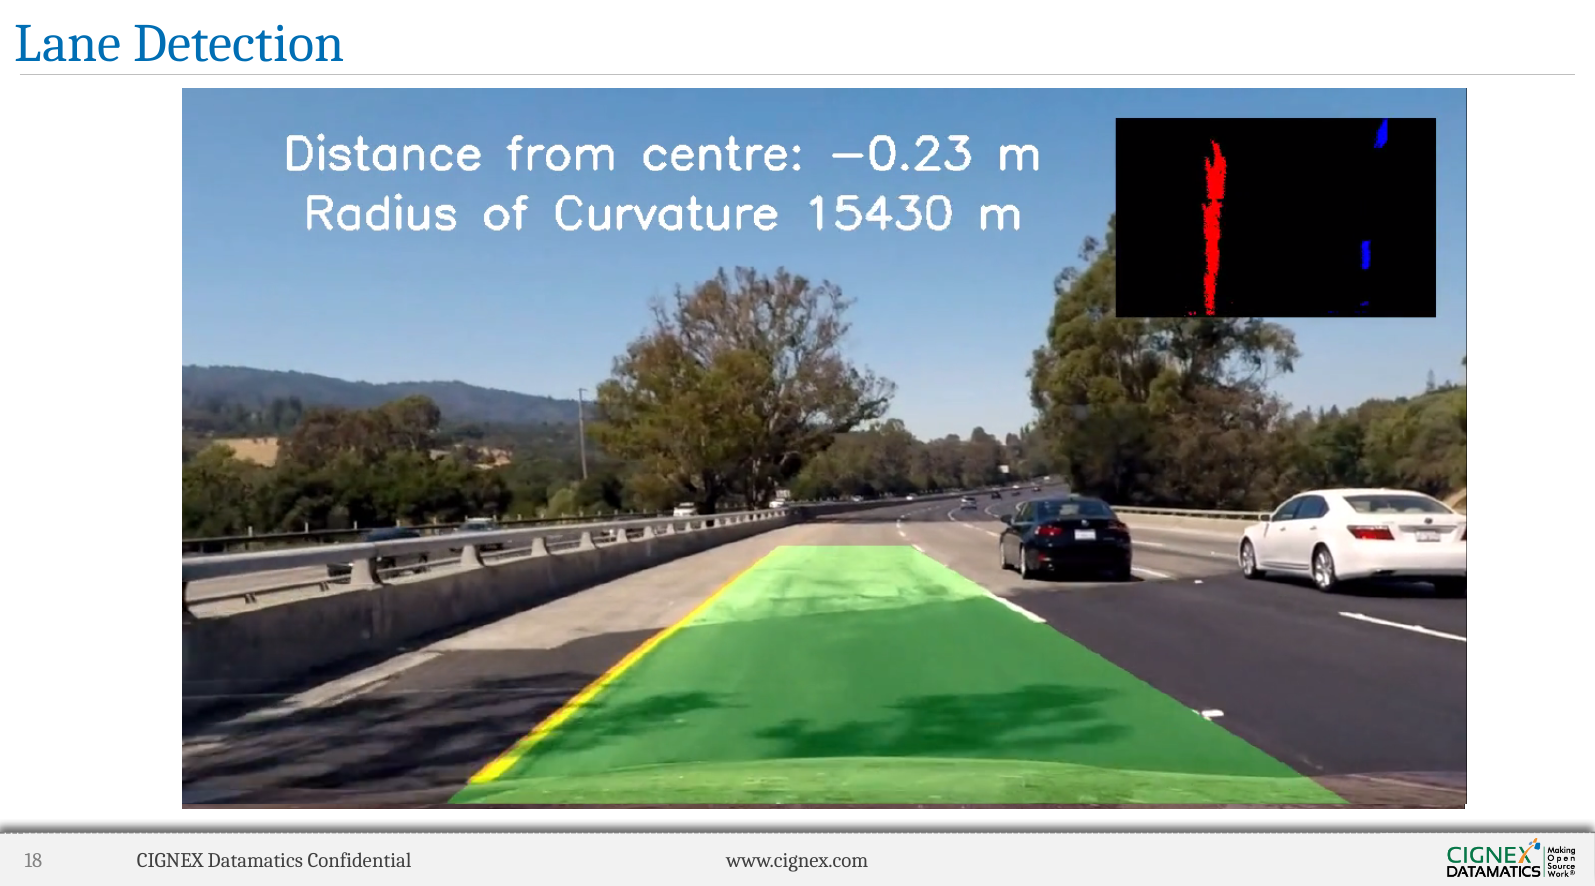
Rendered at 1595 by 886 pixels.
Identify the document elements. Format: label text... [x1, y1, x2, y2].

picture [182, 88, 1467, 810]
text_box [8, 839, 103, 879]
picture [1447, 838, 1575, 877]
text_box Lane Detection [0, 0, 1595, 76]
